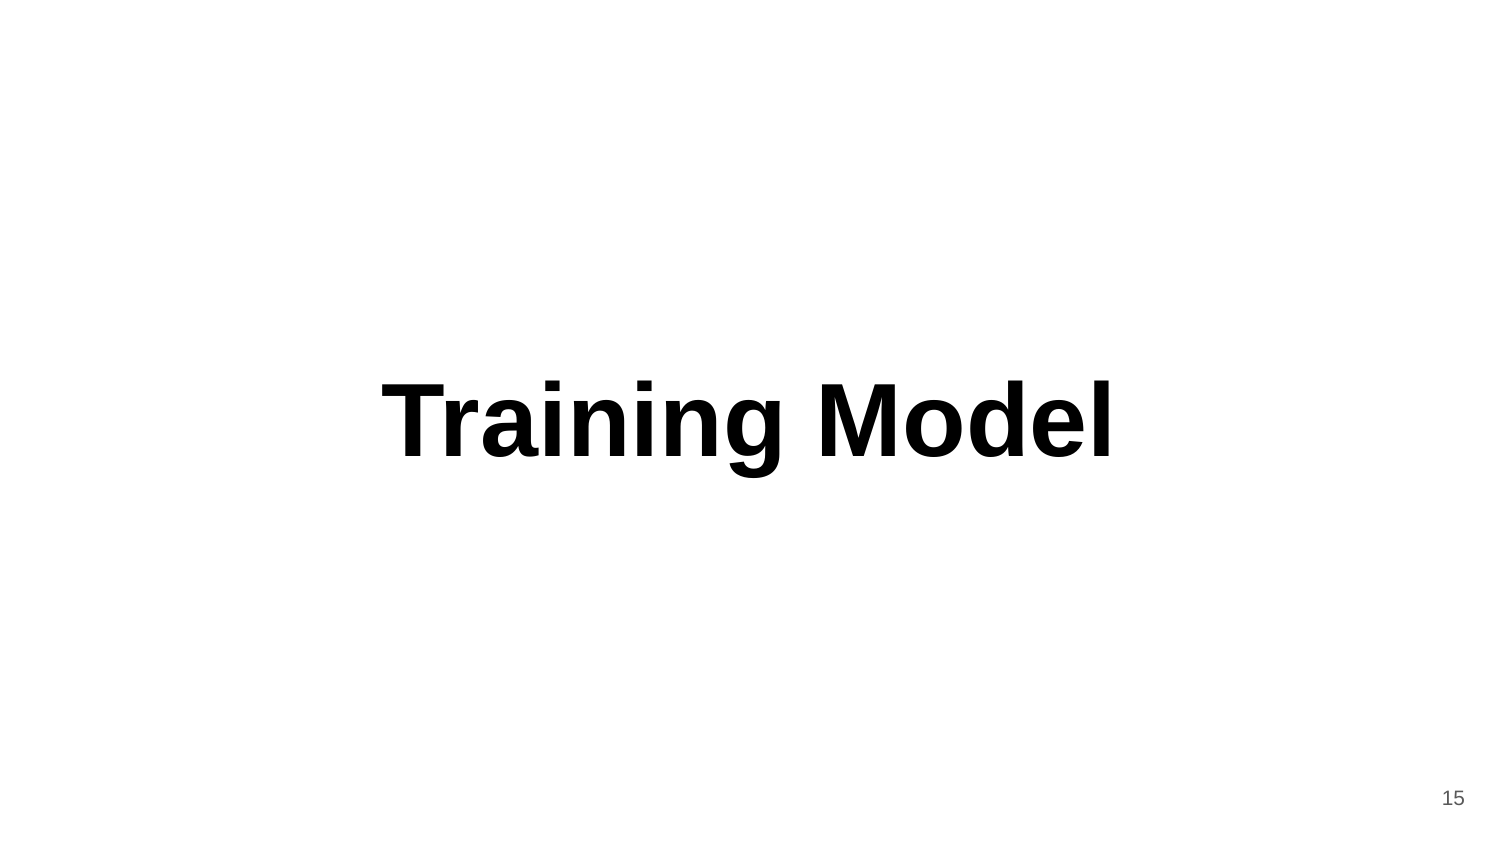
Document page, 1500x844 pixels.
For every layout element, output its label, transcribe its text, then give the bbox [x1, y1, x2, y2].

slide_number ‹#› [1389, 764, 1480, 830]
title Training Model [51, 351, 1449, 492]
